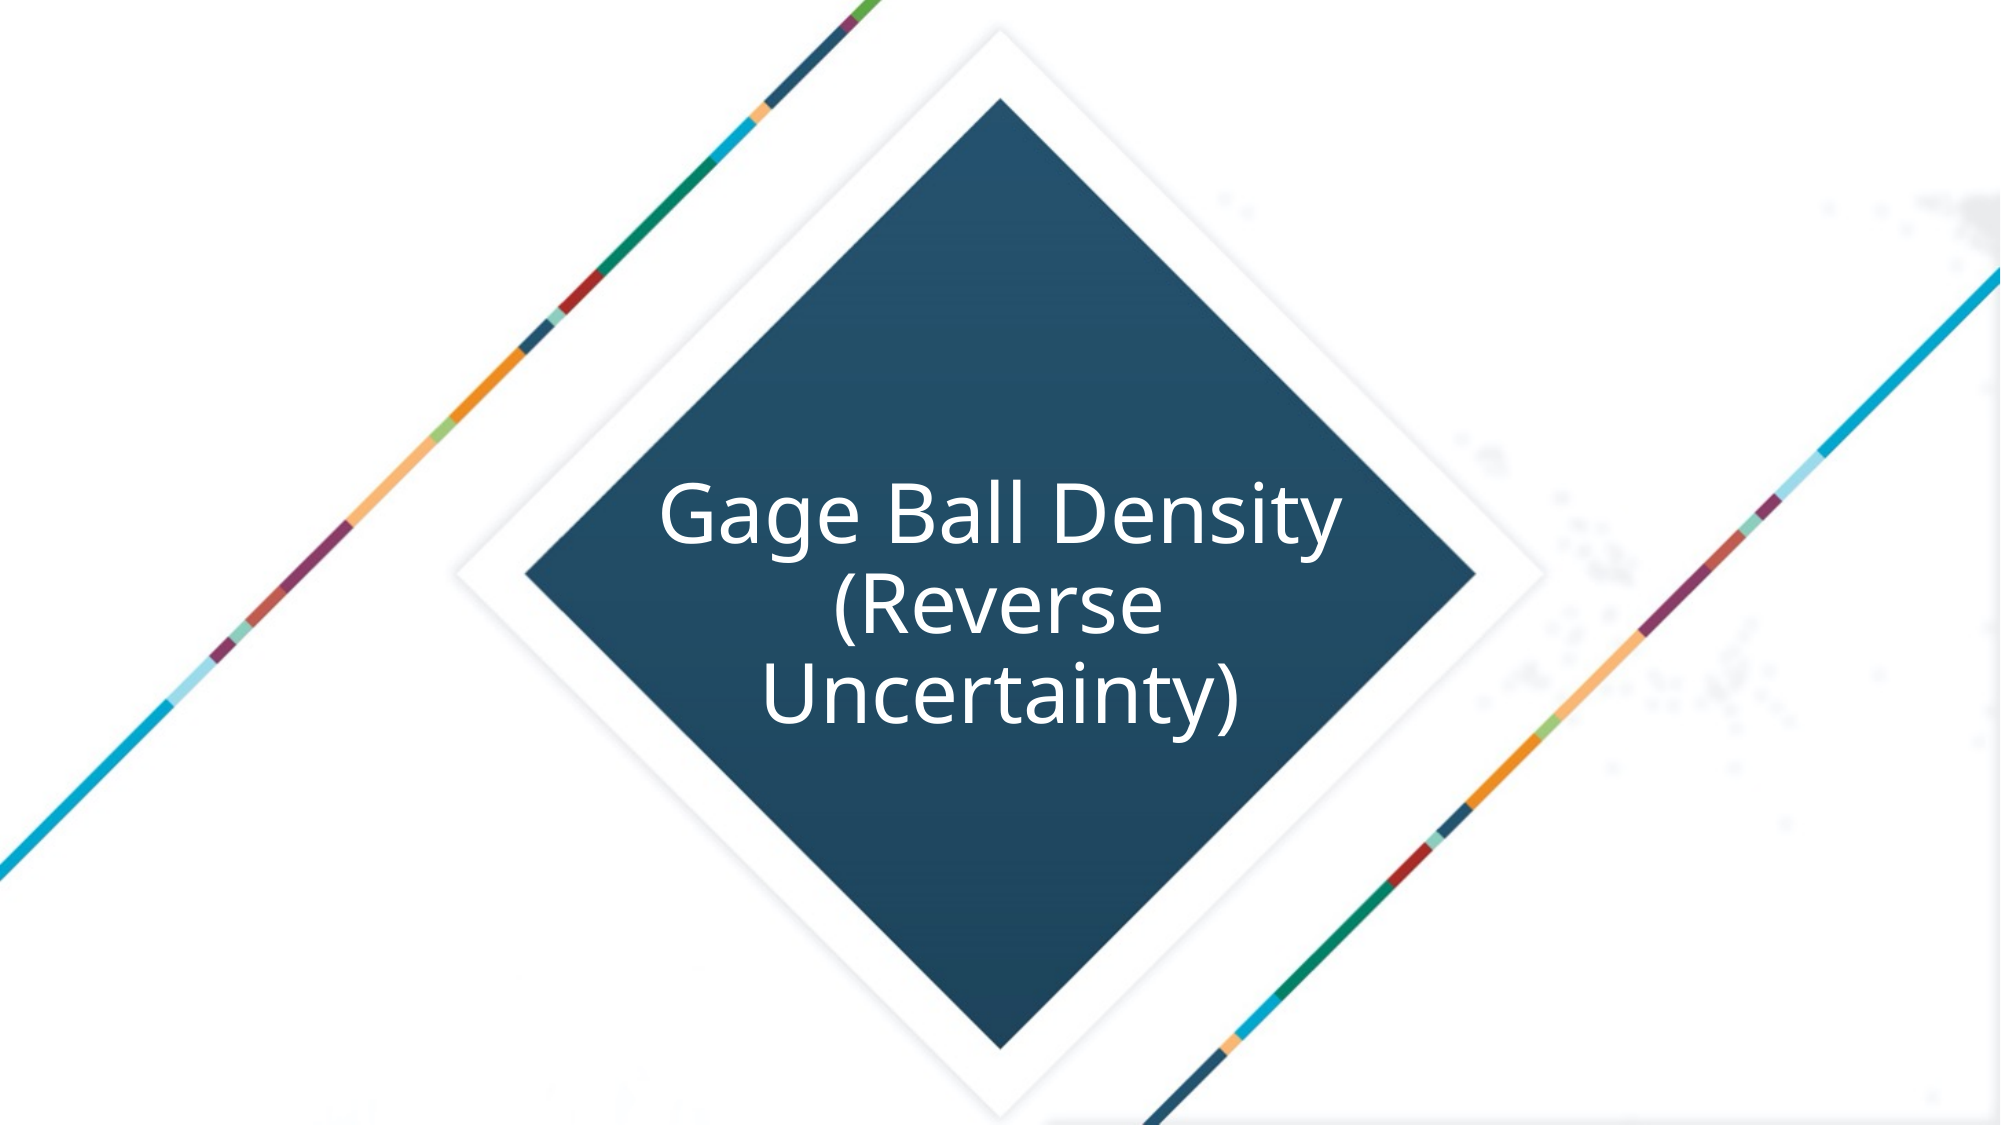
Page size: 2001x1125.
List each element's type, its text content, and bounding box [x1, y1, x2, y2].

picture [0, 0, 2001, 1125]
title Gage Ball Density (Reverse Uncertainty) [584, 376, 1416, 836]
